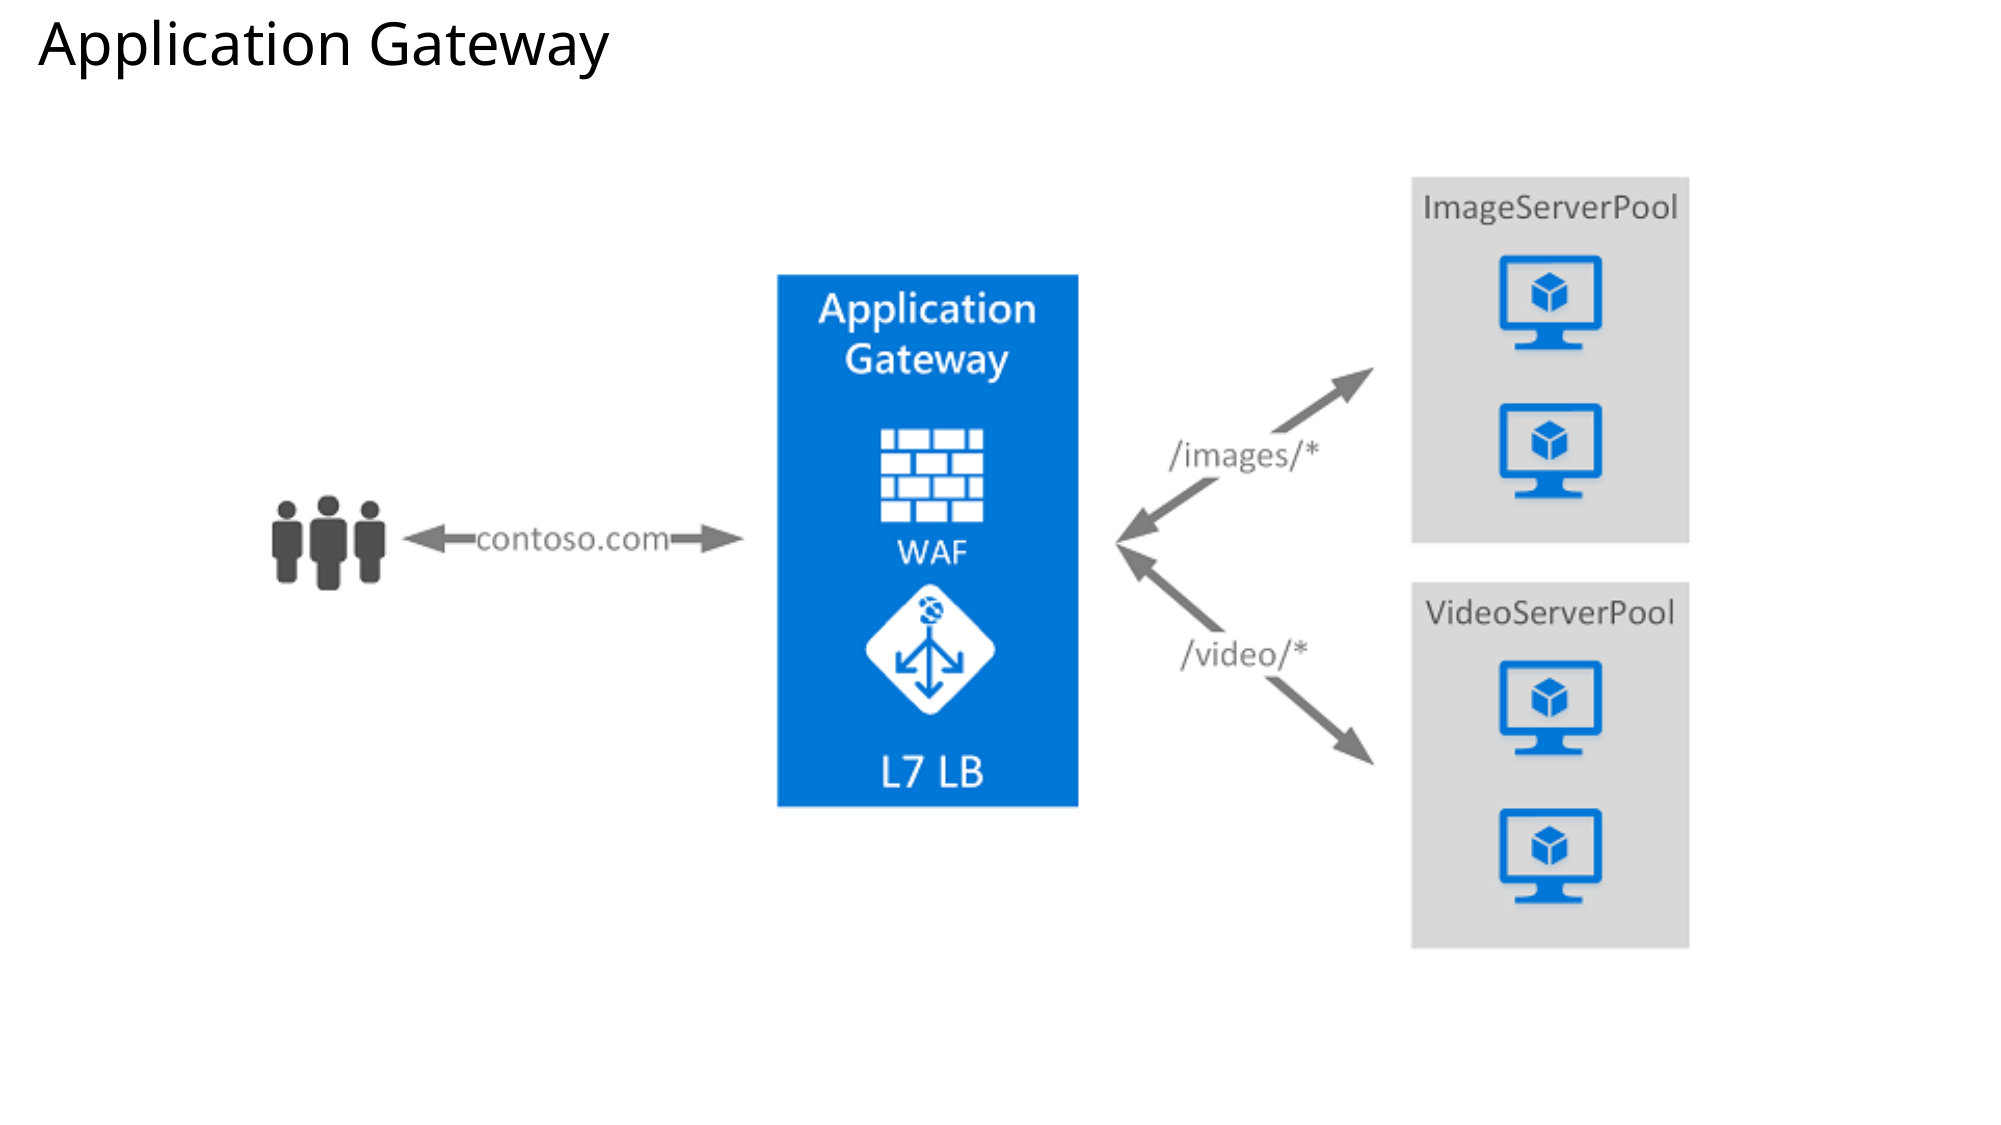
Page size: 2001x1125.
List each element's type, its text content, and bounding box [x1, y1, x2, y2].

title Application Gateway [23, 6, 1977, 86]
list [267, 167, 1691, 958]
